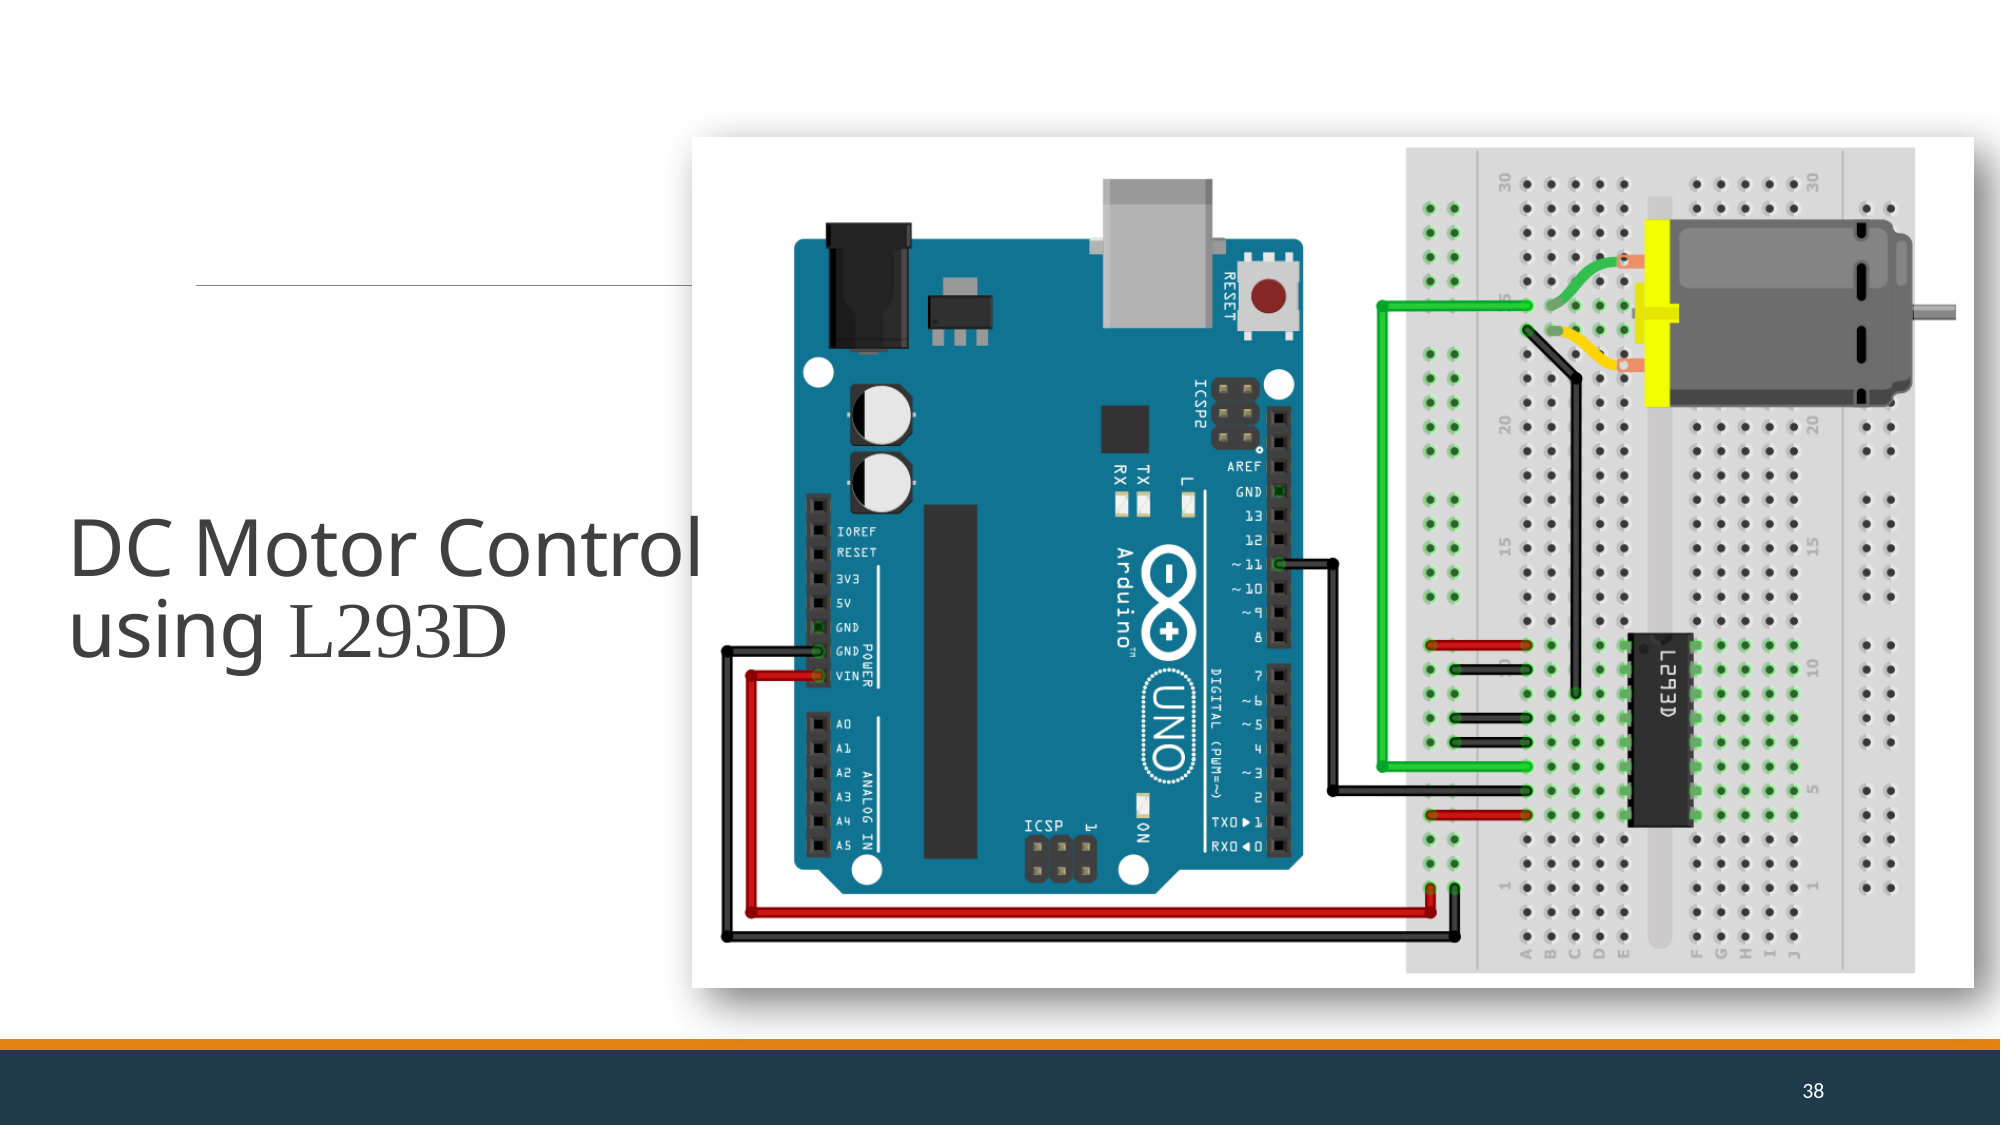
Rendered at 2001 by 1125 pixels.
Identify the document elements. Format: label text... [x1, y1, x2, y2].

slide_number 38 [1624, 1059, 1840, 1120]
title DC Motor Control using L293D [52, 443, 689, 682]
picture [691, 137, 1975, 988]
